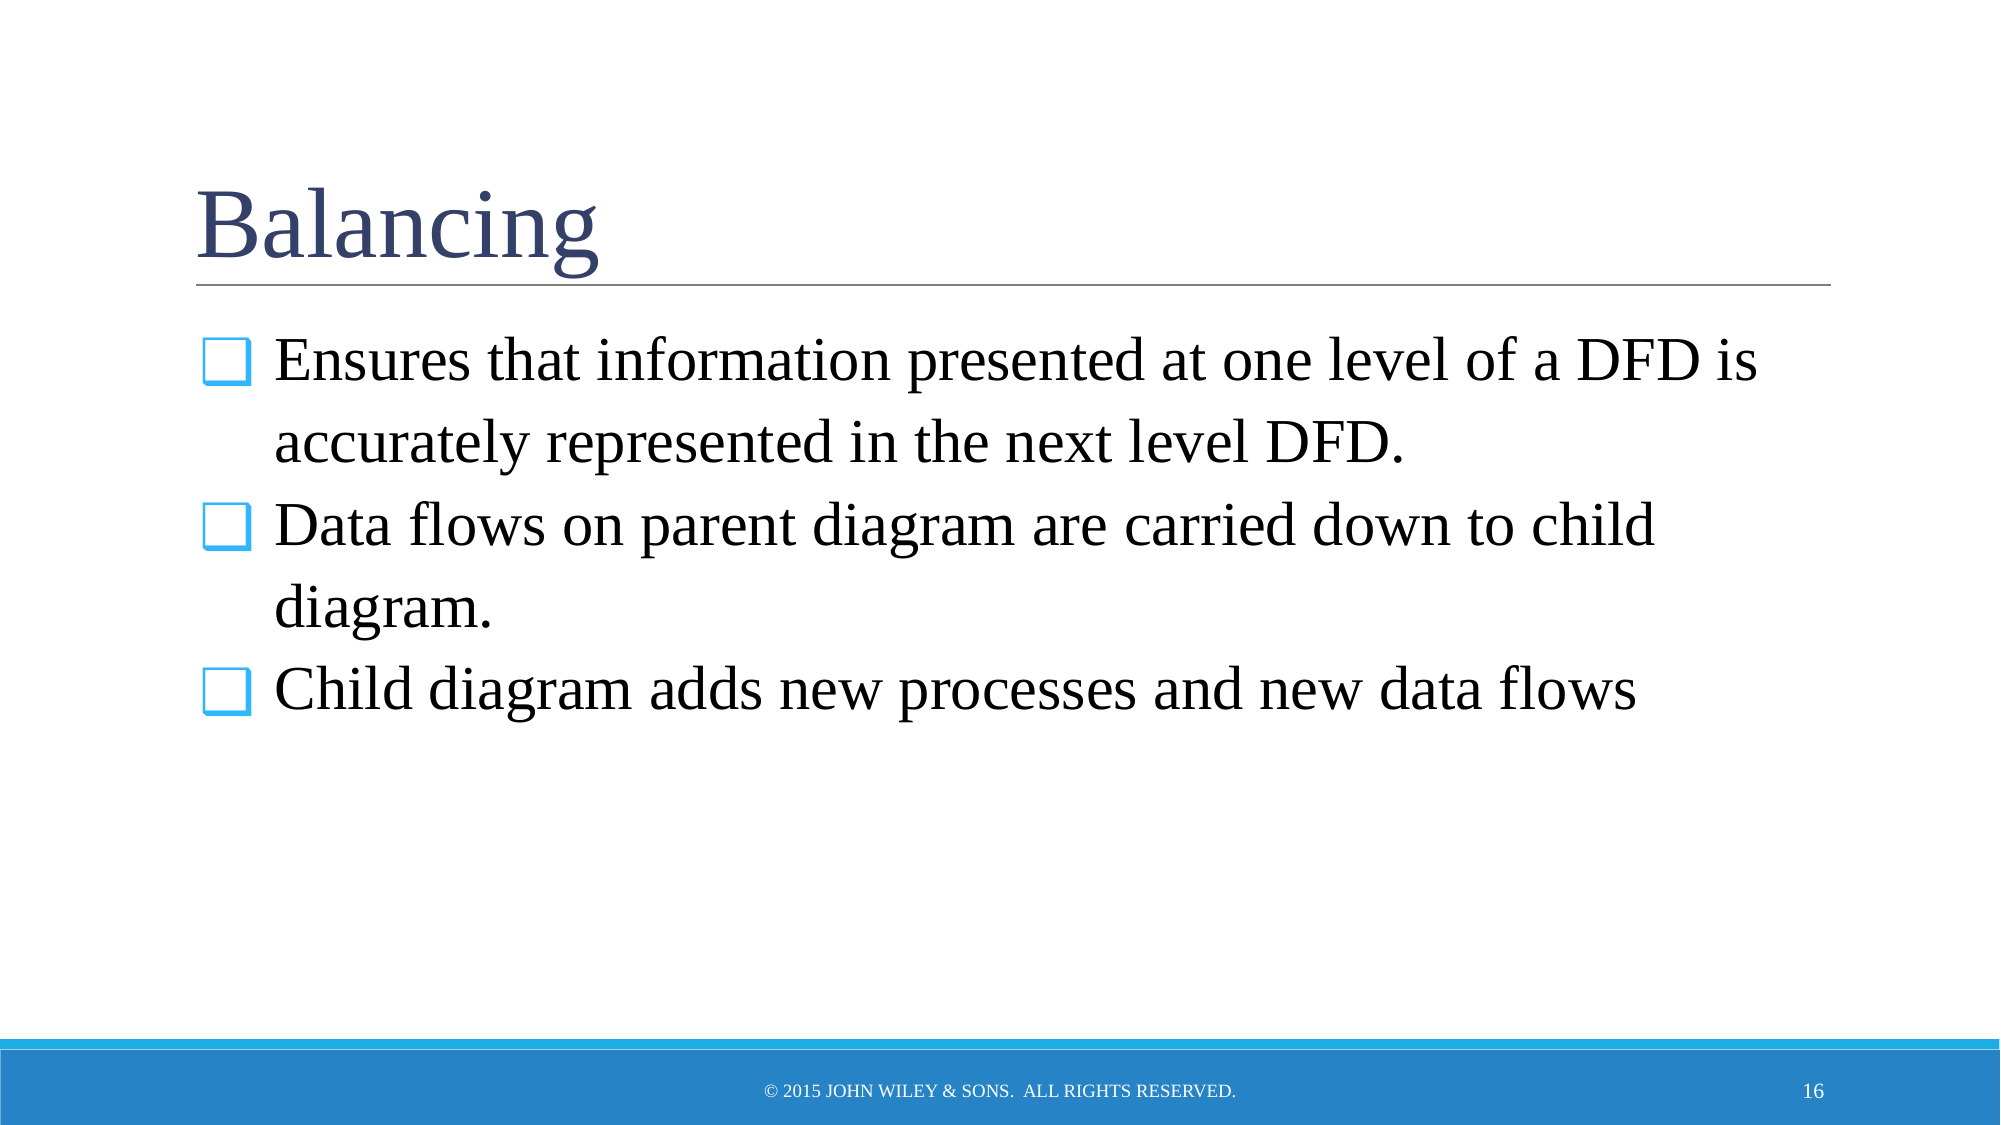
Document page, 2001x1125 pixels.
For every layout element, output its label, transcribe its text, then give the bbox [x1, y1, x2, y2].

footer © 2015 JOHN WILEY & SONS. ALL RIGHTS RESERVED. [604, 1059, 1396, 1120]
title Balancing [180, 47, 1830, 285]
list Ensures that information presented at one level of a DFD is accurately represented in the next level DFD. Data flows on parent diagram are carried down to child diagram. Child diagram adds new processes and new data flows [180, 302, 1830, 963]
slide_number ‹#› [1624, 1059, 1840, 1120]
